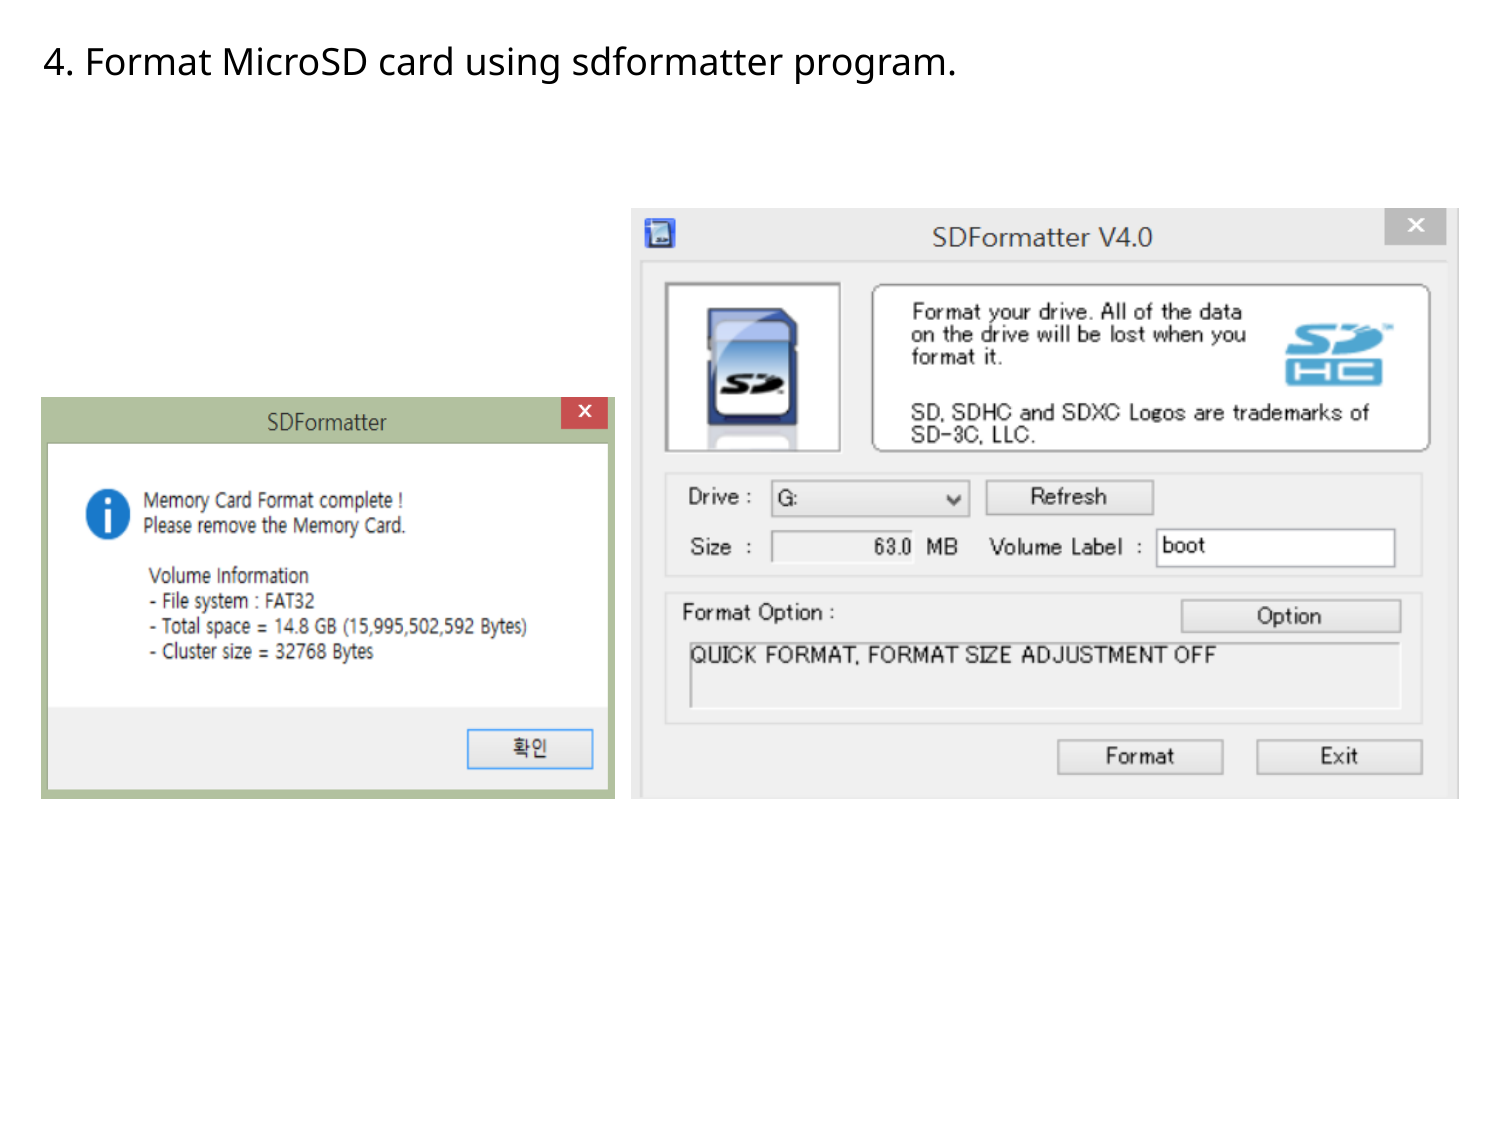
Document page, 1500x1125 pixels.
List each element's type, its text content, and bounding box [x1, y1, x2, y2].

picture [40, 396, 615, 799]
text_box 4. Format MicroSD card using sdformatter program. [28, 30, 973, 91]
picture [631, 207, 1459, 799]
